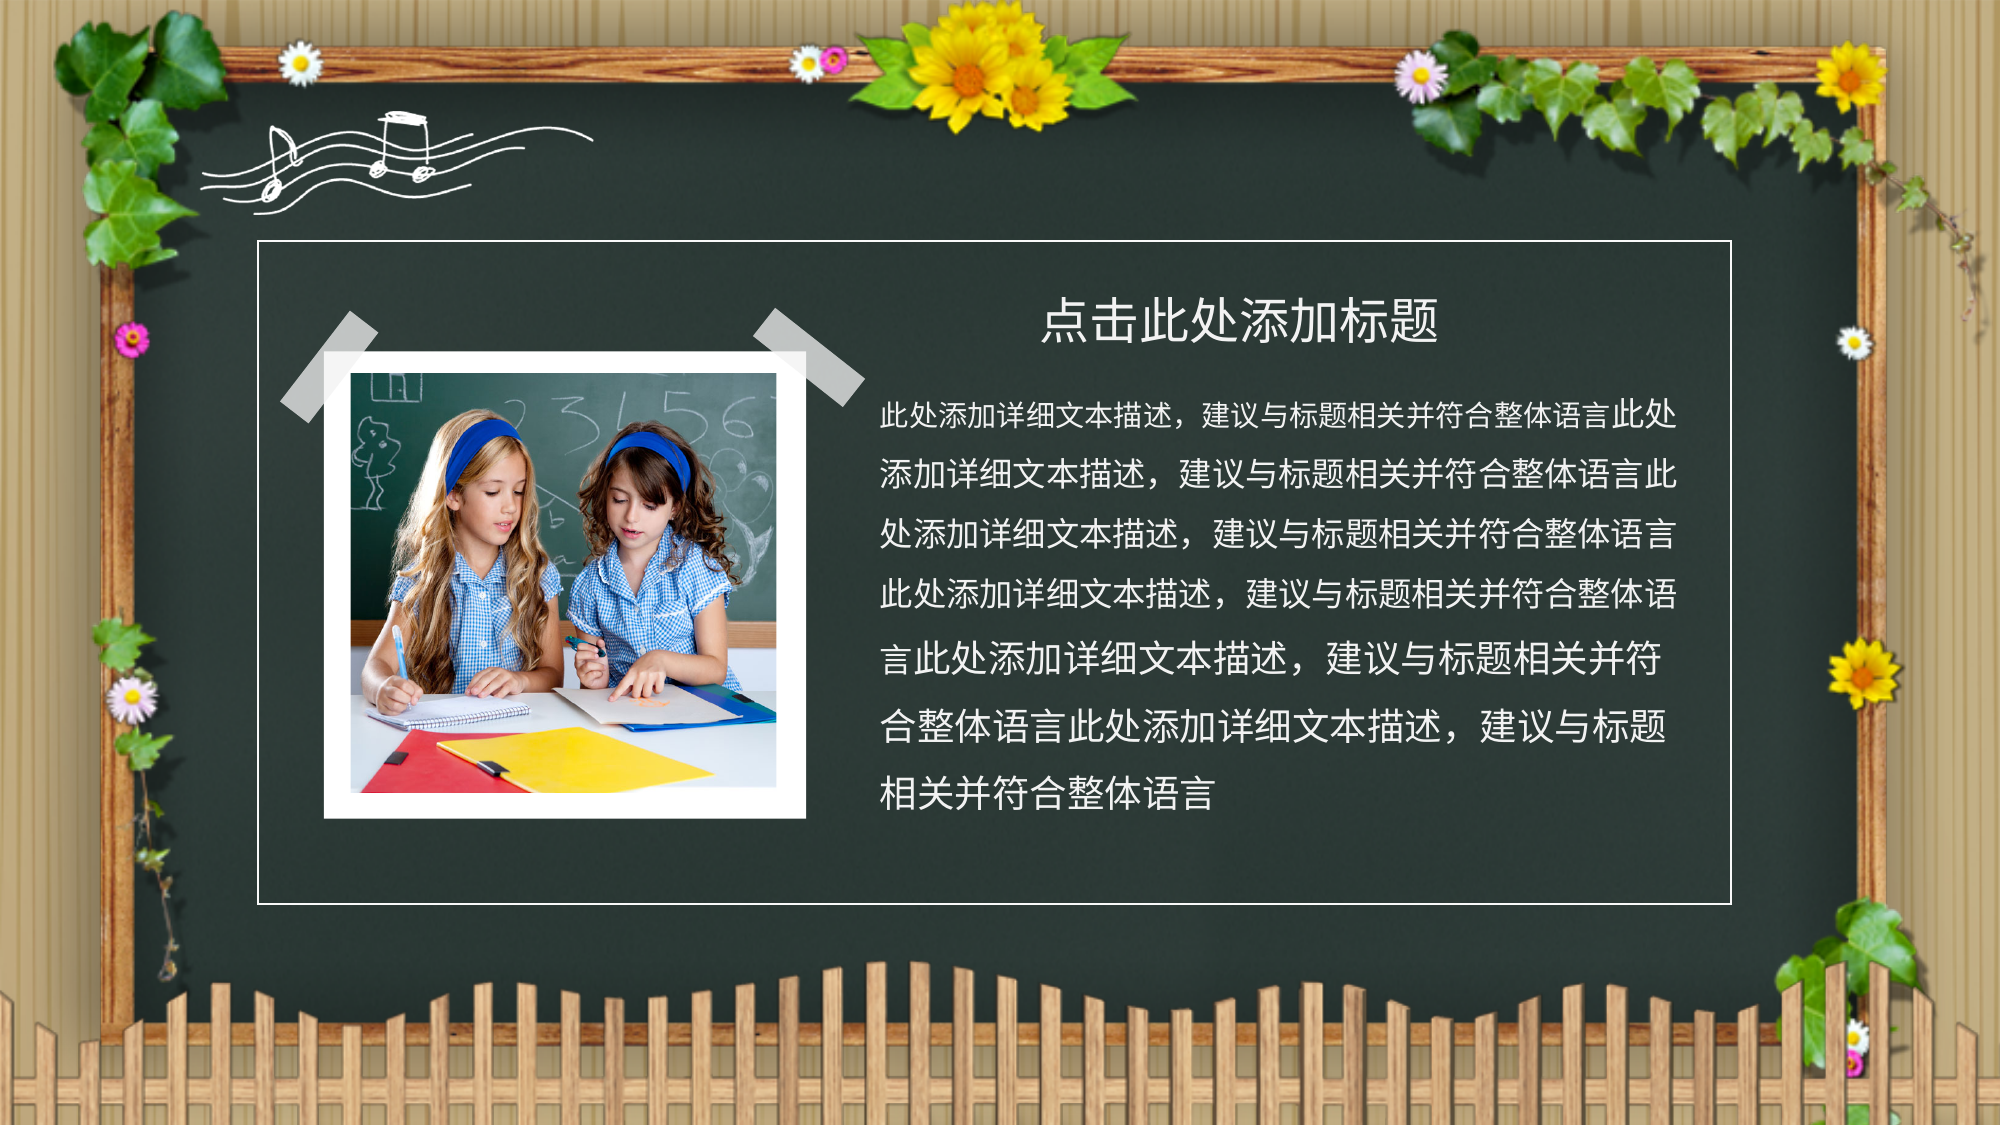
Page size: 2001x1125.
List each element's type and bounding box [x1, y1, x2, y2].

text_box [323, 425, 807, 819]
text_box [311, 309, 867, 425]
picture [0, 0, 2000, 1125]
